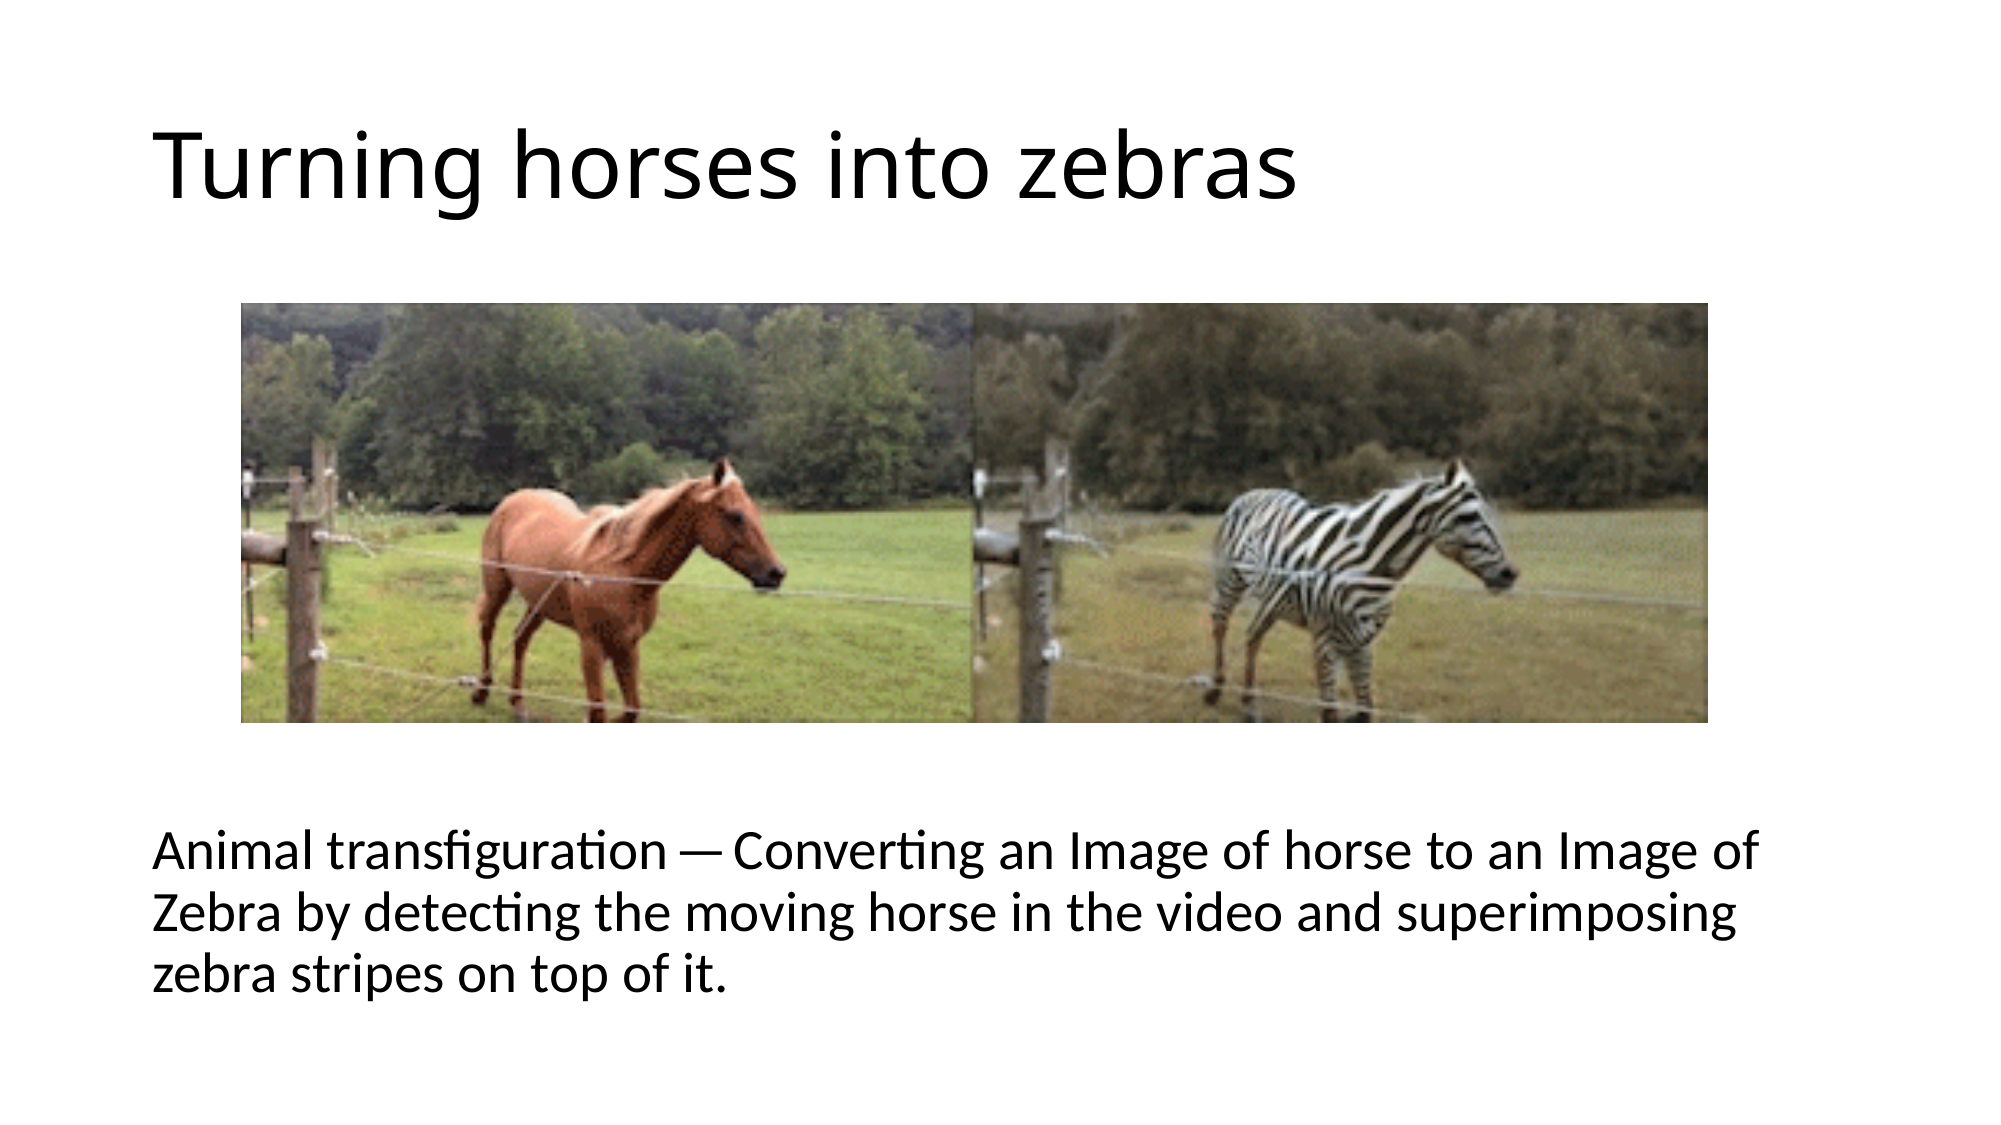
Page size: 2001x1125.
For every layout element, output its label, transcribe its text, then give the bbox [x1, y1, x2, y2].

title Turning horses into zebras [137, 59, 1863, 278]
list Animal transfiguration — Converting an Image of horse to an Image of Zebra by detecting the moving horse in the video and superimposing zebra stripes on top of it. [137, 812, 1863, 1014]
picture [240, 303, 1708, 723]
